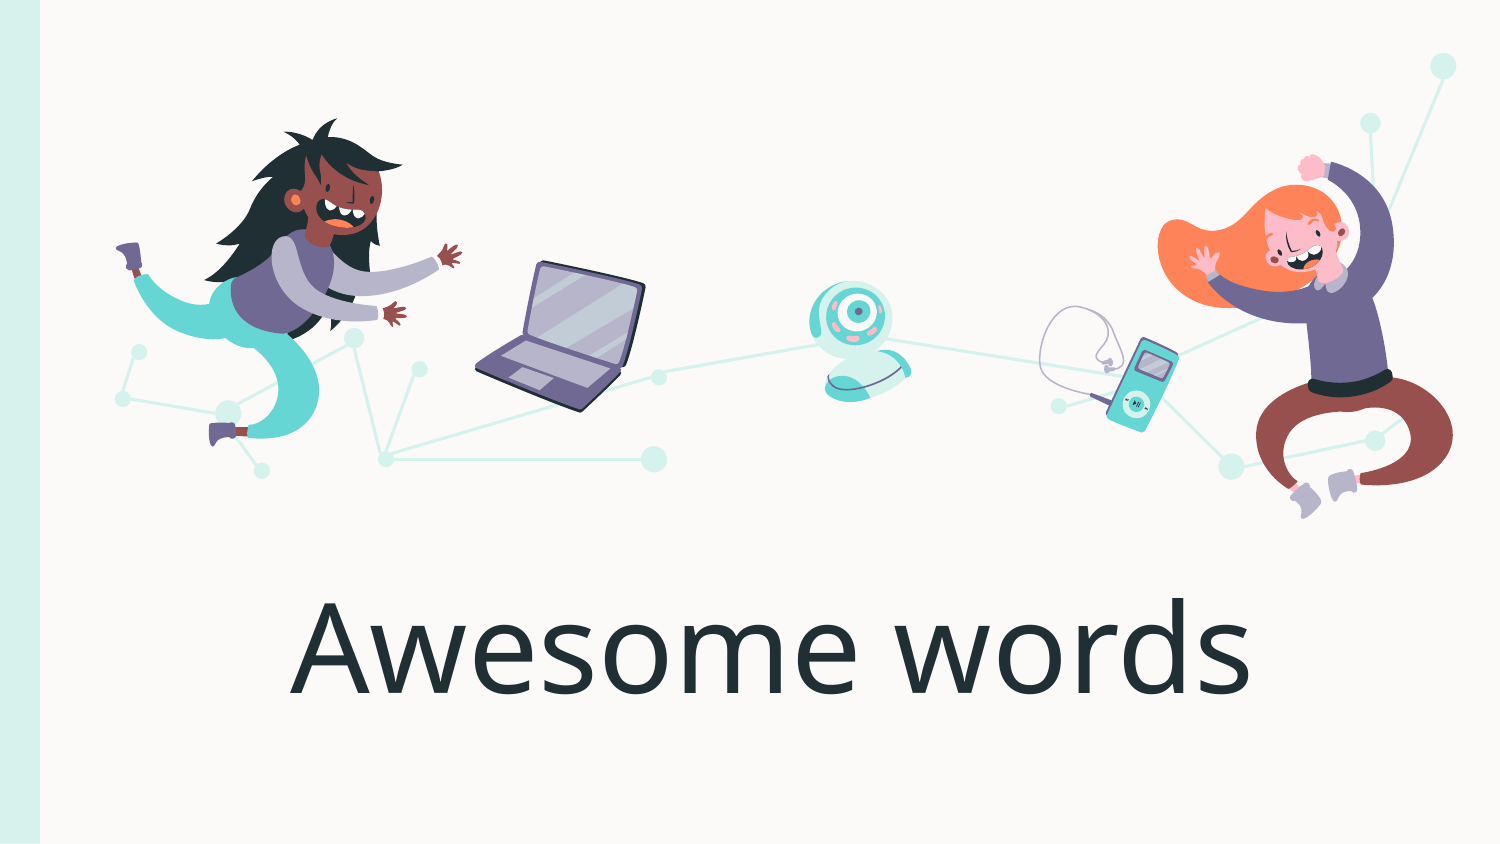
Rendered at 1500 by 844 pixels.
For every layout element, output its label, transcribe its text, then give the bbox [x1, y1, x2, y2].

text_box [114, 52, 1470, 520]
title Awesome words [161, 544, 1383, 743]
